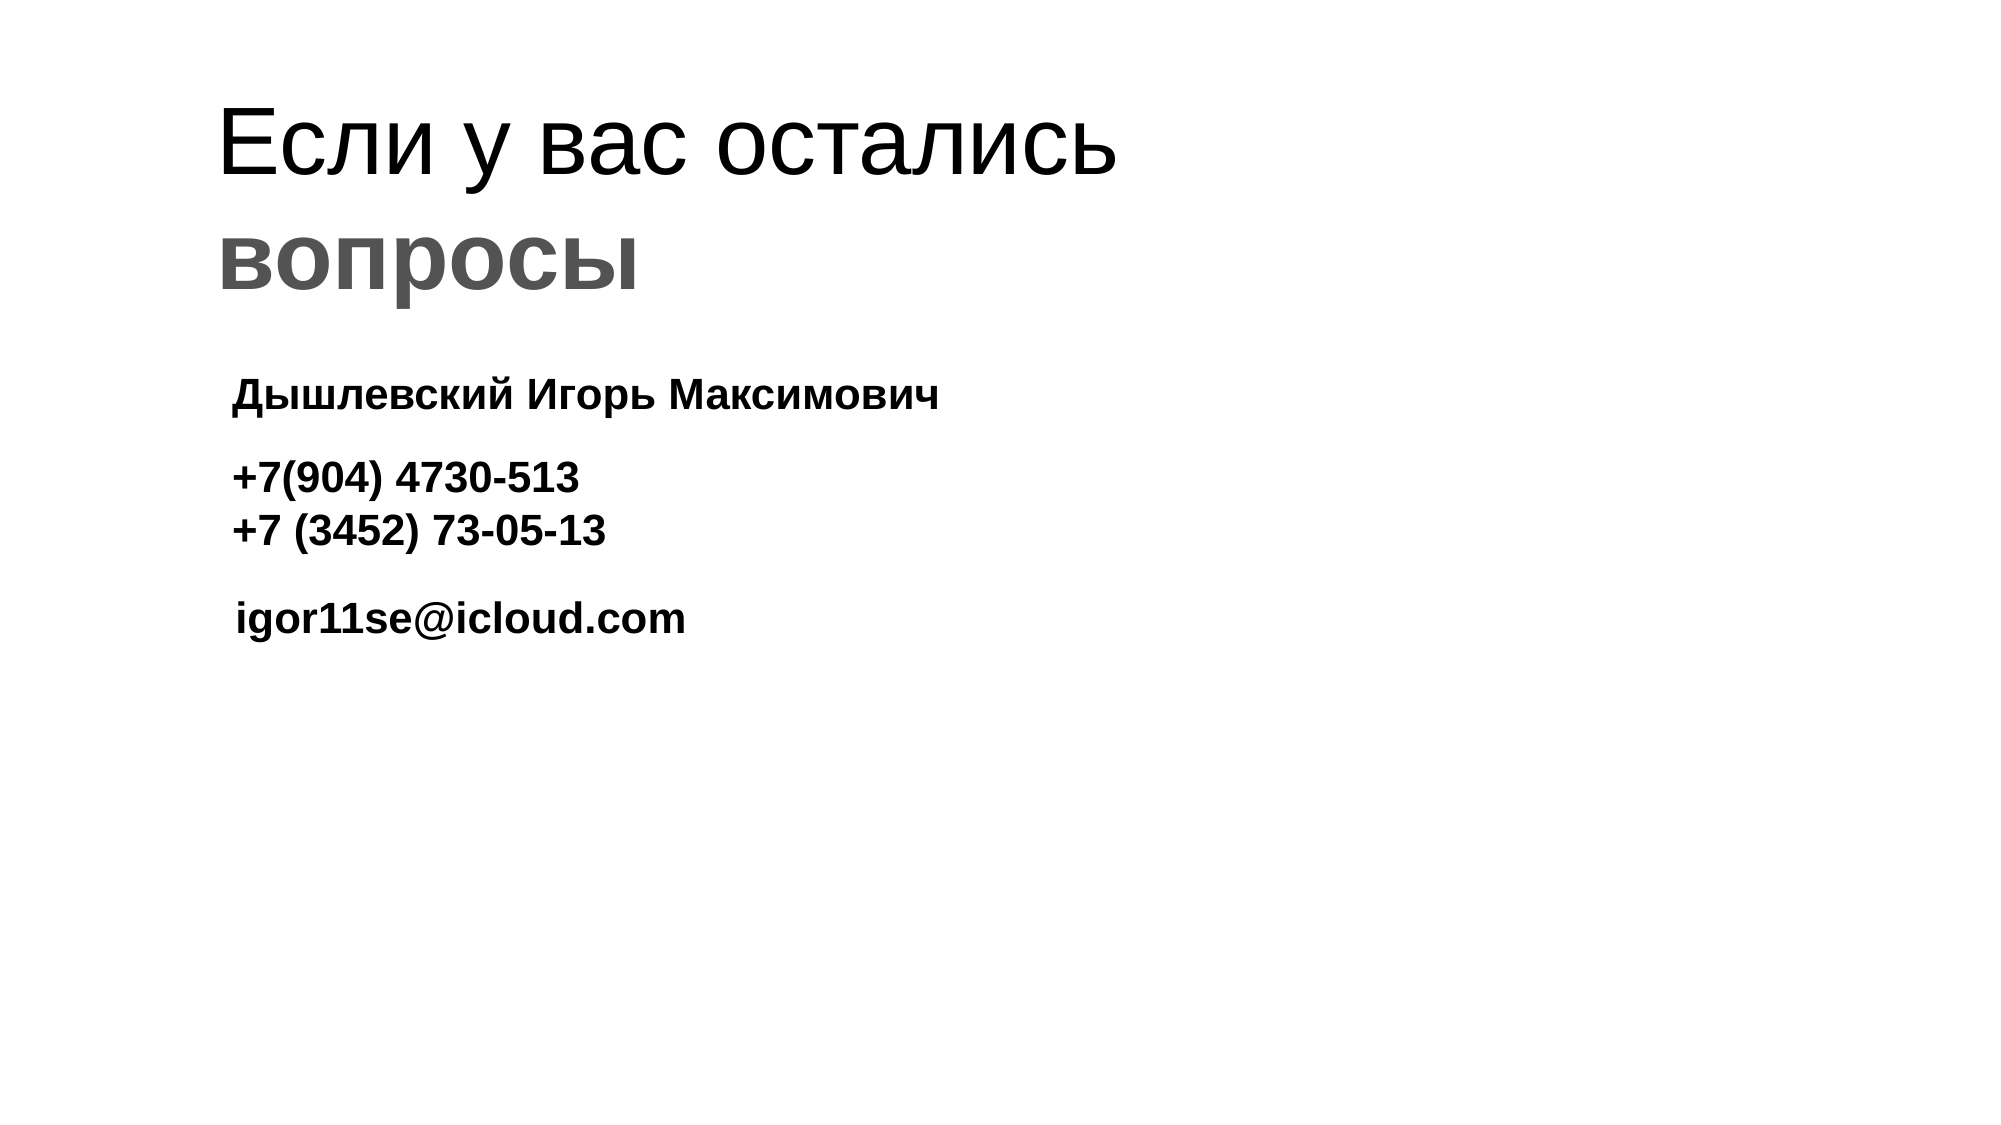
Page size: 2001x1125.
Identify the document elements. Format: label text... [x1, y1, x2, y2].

text_box +7(904) 4730-513 +7 (3452) 73-05-13 [217, 433, 709, 569]
text_box igor11se@icloud.com [220, 574, 712, 657]
text_box Если у вас остались вопросы [201, 63, 1477, 324]
text_box Дышлевский Игорь Максимович [217, 350, 1462, 433]
